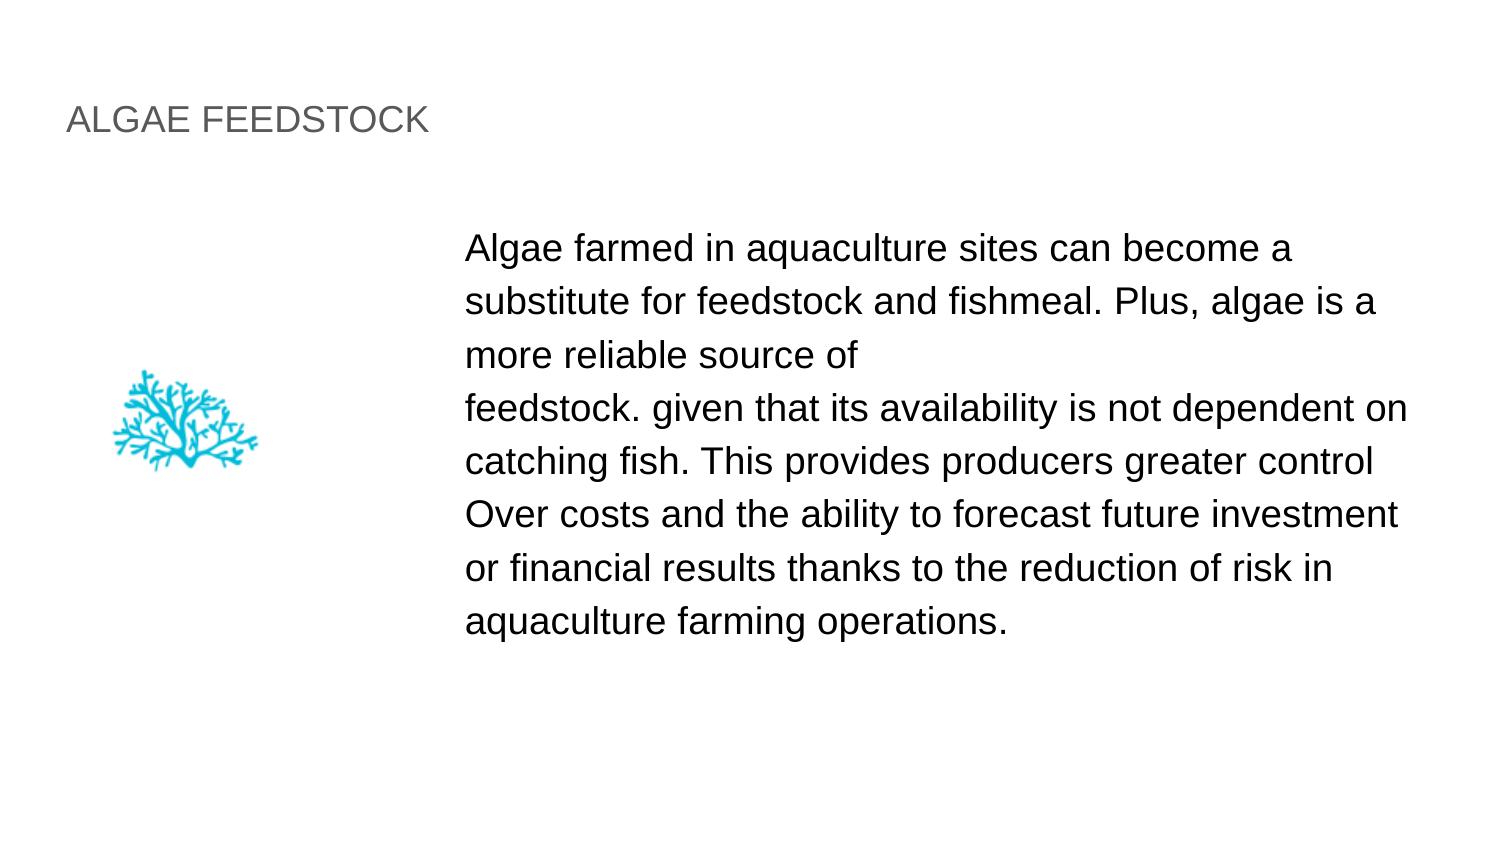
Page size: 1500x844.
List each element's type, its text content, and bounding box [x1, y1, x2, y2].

picture [105, 352, 266, 492]
title ALGAE FEEDSTOCK [51, 72, 1449, 167]
list Algae farmed in aquaculture sites can become a substitute for feedstock and fishmeal. Plus, algae is a more reliable source of feedstock. given that its availability is not dependent on catching fish. This provides producers greater control Over costs and the ability to forecast future investment or financial results thanks to the reduction of risk in aquaculture farming operations. [449, 189, 1449, 750]
